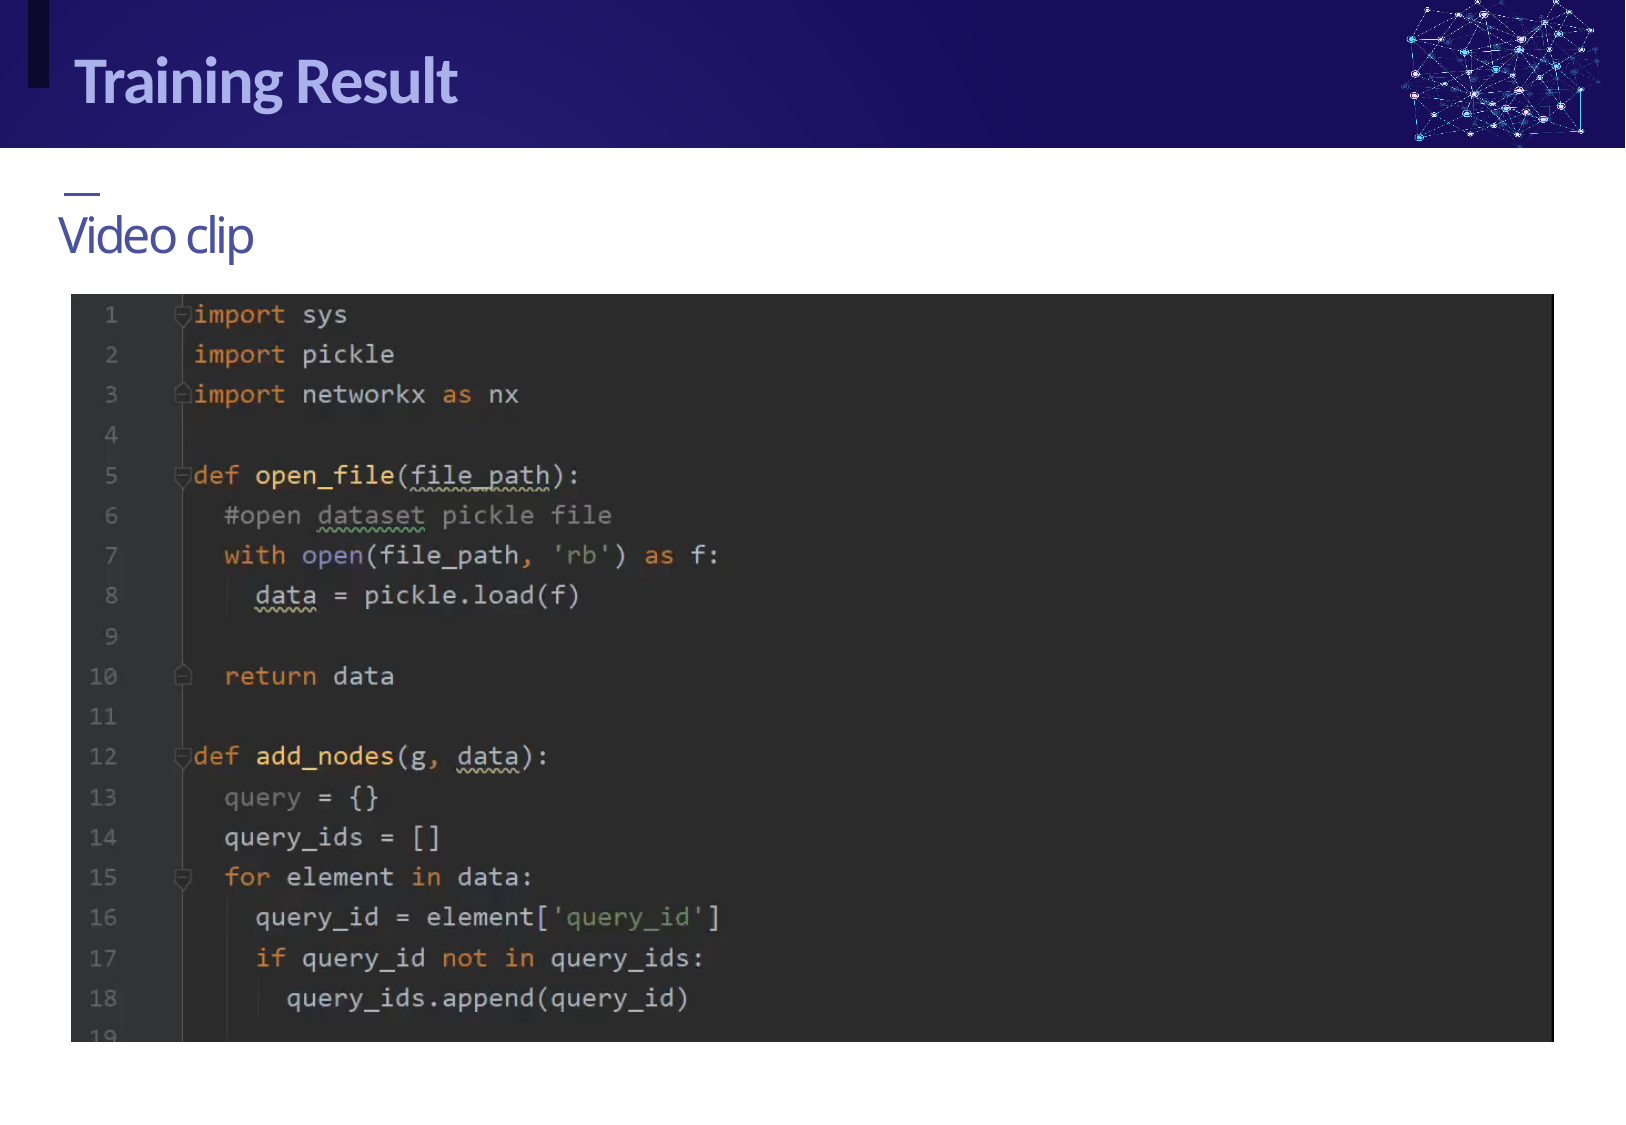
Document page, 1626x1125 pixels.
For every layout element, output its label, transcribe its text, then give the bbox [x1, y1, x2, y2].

title Training Result [59, 38, 542, 127]
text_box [43, 194, 272, 272]
picture [0, 0, 1625, 148]
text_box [70, 294, 1555, 1043]
